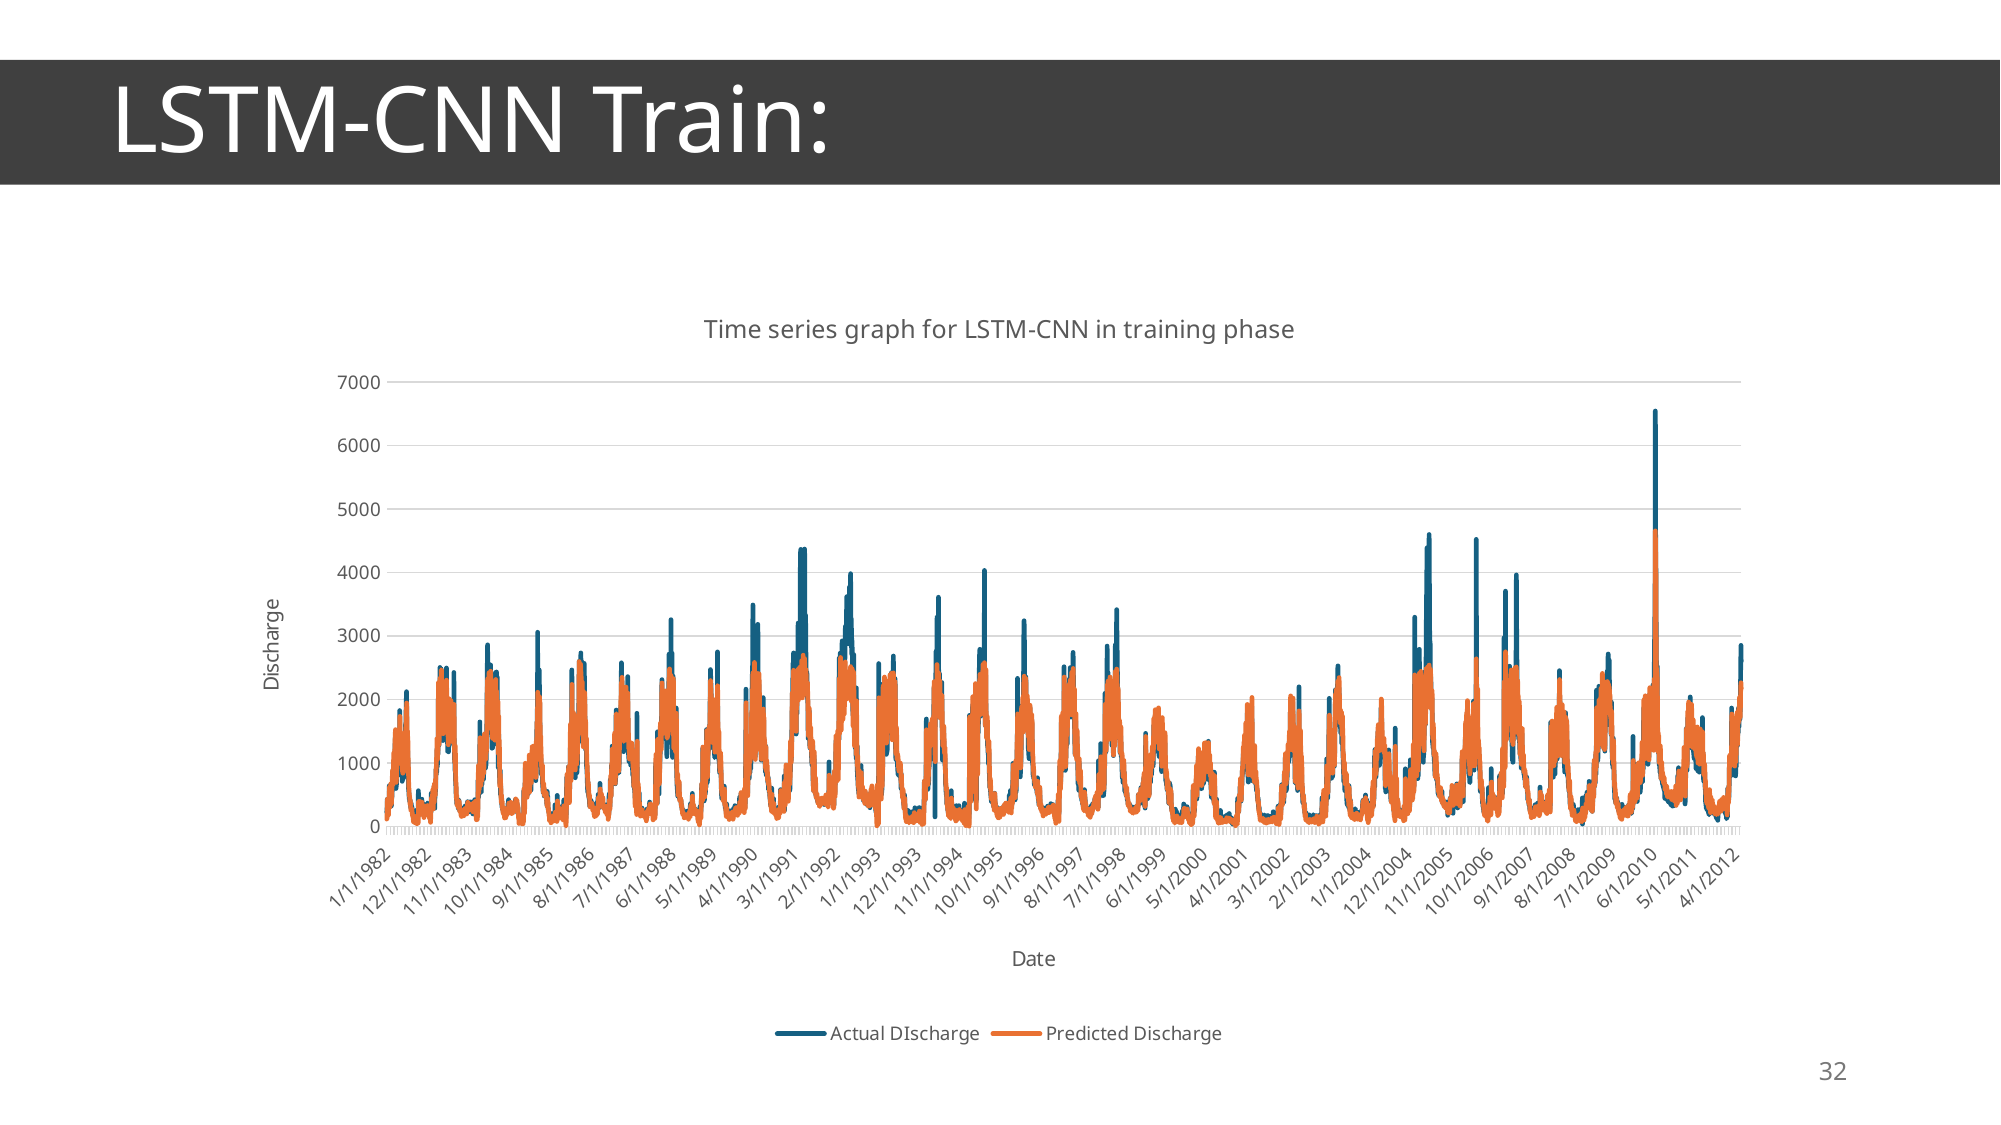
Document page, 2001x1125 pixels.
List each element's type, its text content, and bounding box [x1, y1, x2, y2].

title LSTM-CNN Train: [0, 59, 2000, 185]
chart [223, 280, 1777, 1054]
slide_number 32 [1412, 1042, 1863, 1103]
